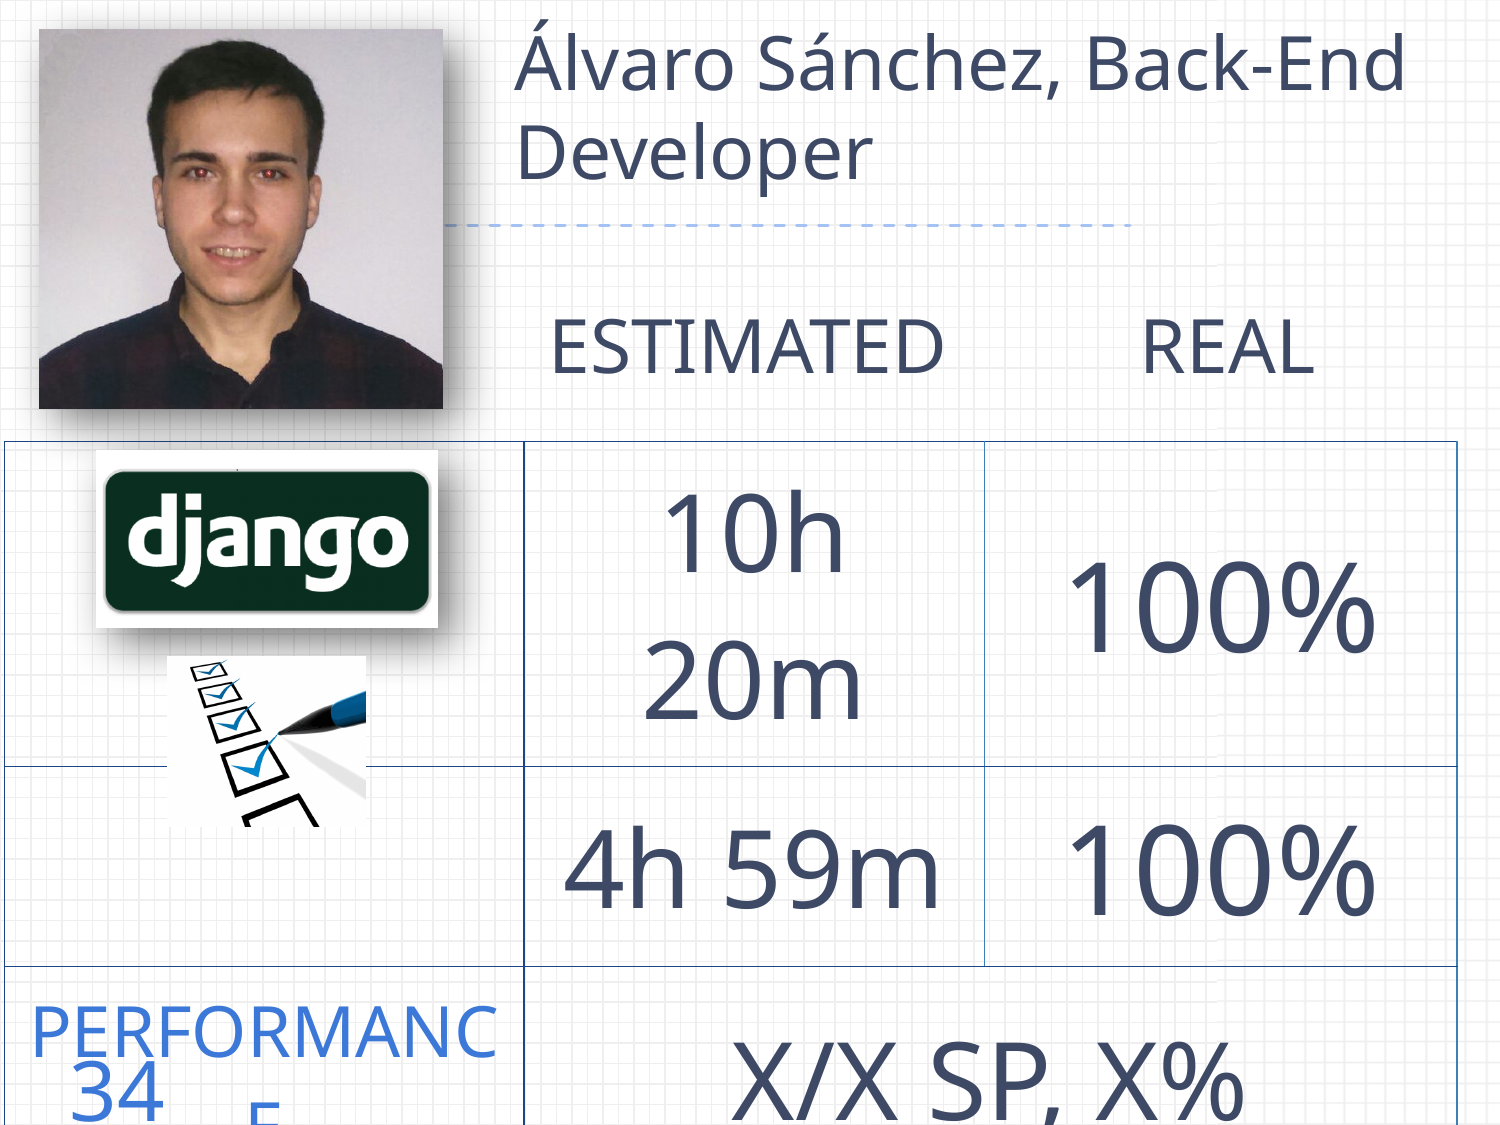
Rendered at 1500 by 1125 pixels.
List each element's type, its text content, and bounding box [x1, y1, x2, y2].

picture [1217, 0, 1500, 1125]
picture [166, 655, 366, 827]
picture [39, 29, 443, 410]
text_box REAL [987, 283, 1212, 451]
picture [96, 449, 438, 628]
text_box Álvaro Sánchez, Back-End Developer [499, 0, 1215, 167]
table_cell 100% [985, 767, 1212, 966]
table_cell 4h 59m [525, 767, 984, 966]
text_box ESTIMATED [508, 283, 987, 451]
table_cell [5, 767, 523, 966]
table_header [5, 442, 161, 766]
text_box 34 [54, 1024, 191, 1125]
table_cell PERFORMANCE [5, 967, 523, 1125]
table_header 10h 20m [525, 451, 984, 766]
table_header 100% [985, 451, 1212, 766]
table_header [369, 442, 523, 766]
table_cell X/X SP, X% [525, 967, 1212, 1125]
